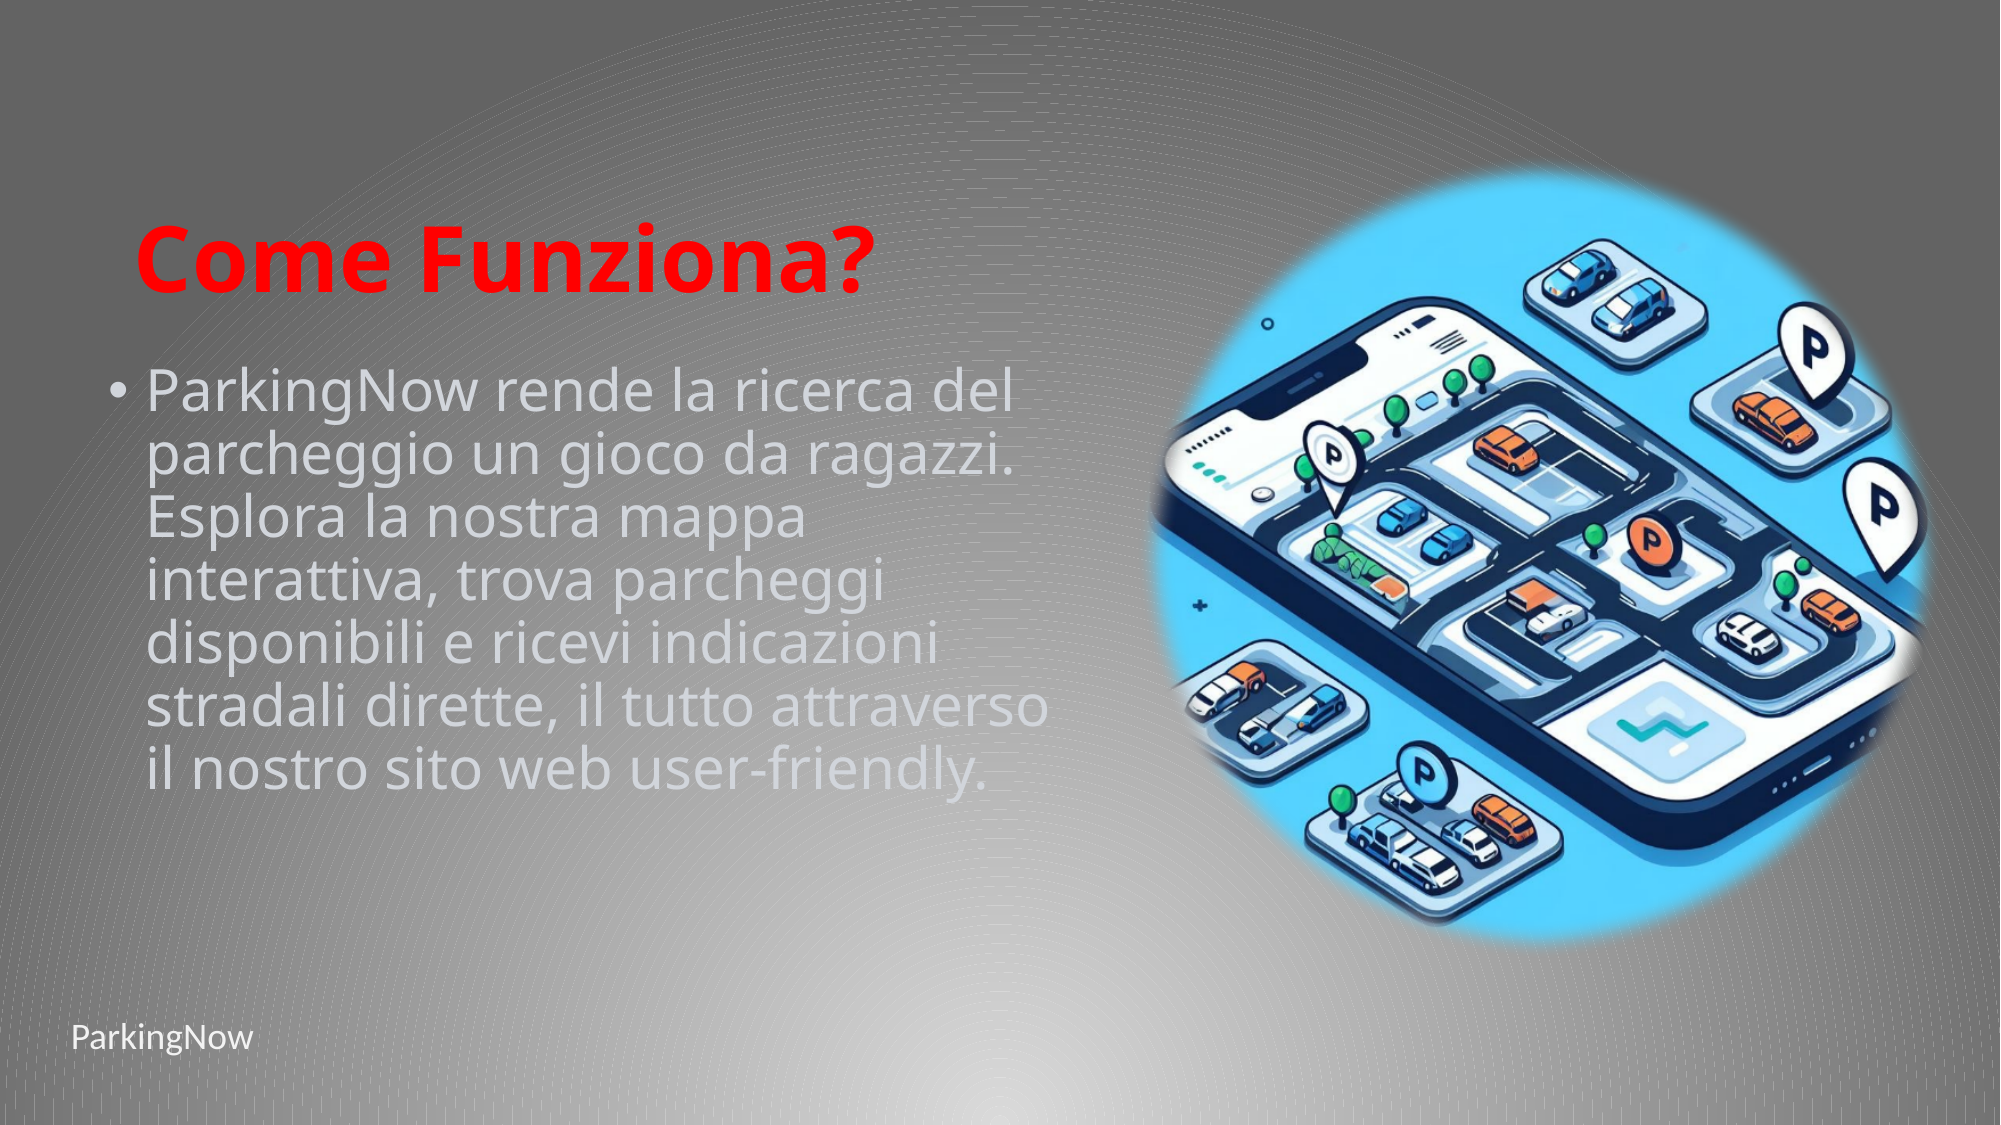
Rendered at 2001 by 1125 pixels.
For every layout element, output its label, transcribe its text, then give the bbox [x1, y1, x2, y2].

text_box ParkingNow [56, 1004, 371, 1065]
title Come Funziona? [118, 154, 1137, 372]
list ParkingNow rende la ricerca del parcheggio un gioco da ragazzi. Esplora la nostra mappa interattiva, trova parcheggi disponibili e ricevi indicazioni stradali dirette, il tutto attraverso il nostro sito web user-friendly. [93, 353, 1100, 1068]
picture [1137, 154, 1942, 959]
